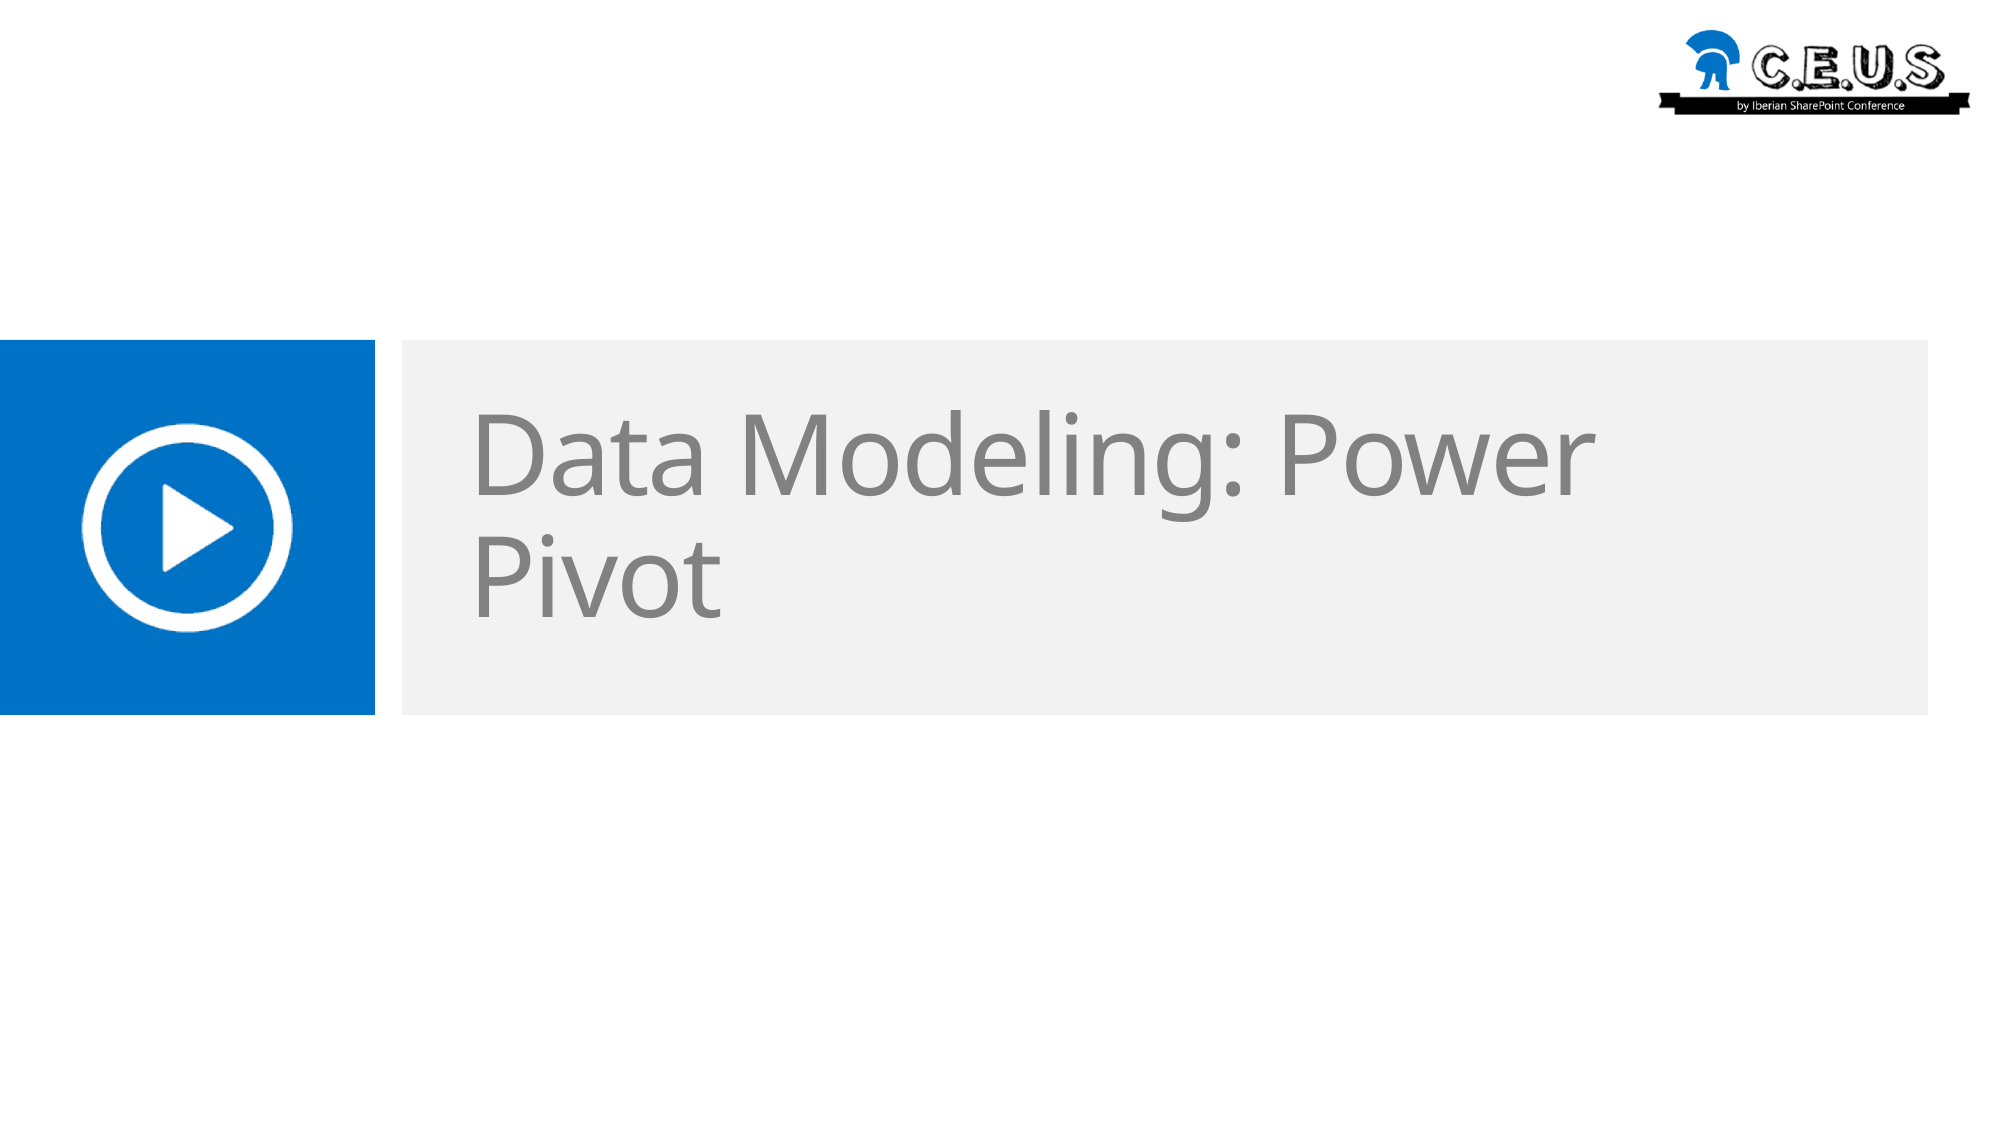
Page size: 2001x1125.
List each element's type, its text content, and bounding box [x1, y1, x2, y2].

title Data Modeling: Power Pivot [453, 432, 1870, 609]
picture [79, 419, 296, 636]
picture [1648, 18, 1977, 128]
